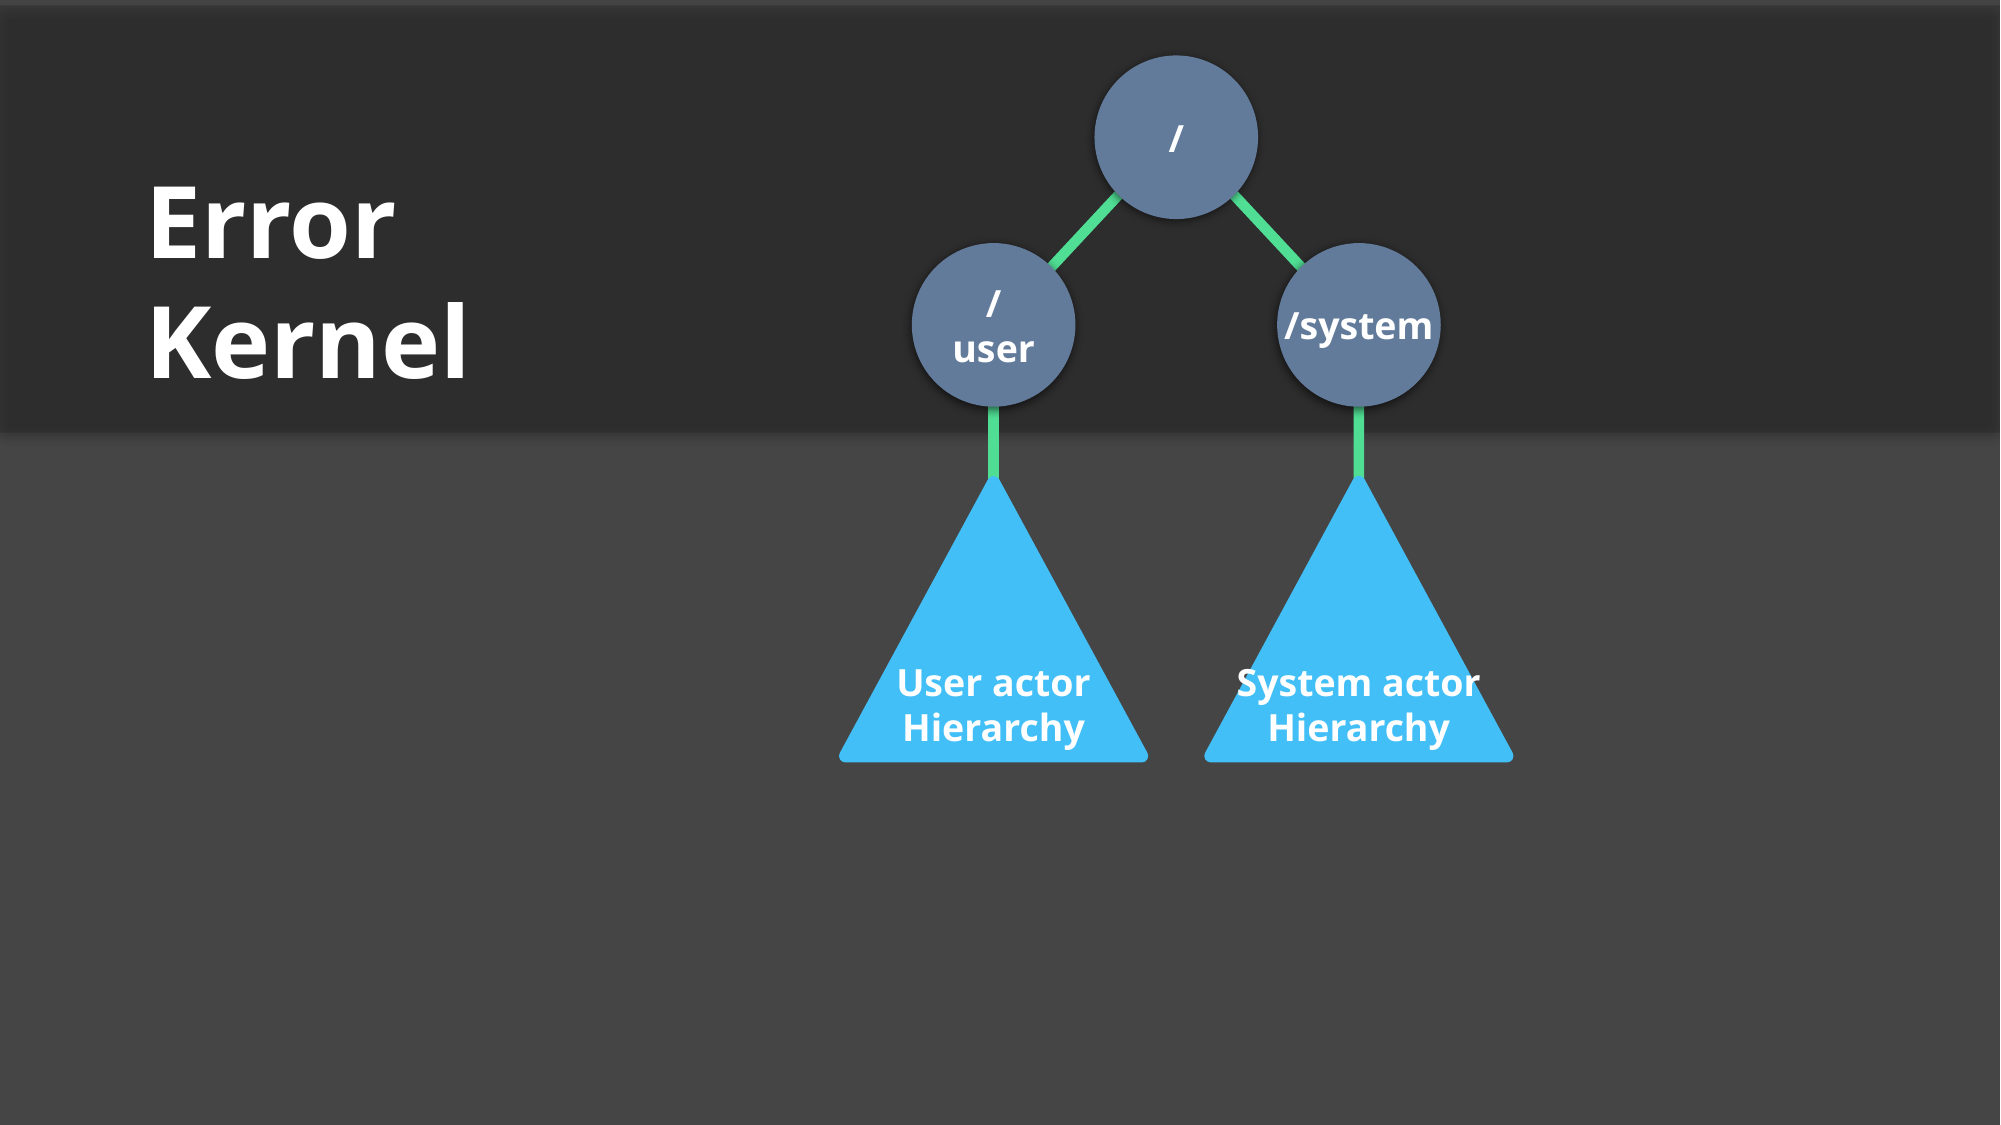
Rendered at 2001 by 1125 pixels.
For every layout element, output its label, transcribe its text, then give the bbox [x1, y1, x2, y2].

text_box /user [911, 243, 1076, 407]
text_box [1051, 195, 1119, 268]
text_box User actor Hierarchy [844, 481, 1143, 757]
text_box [1234, 195, 1302, 268]
text_box System actor Hierarchy [1209, 481, 1508, 757]
text_box / [1094, 55, 1259, 220]
text_box Error Kernel [130, 151, 683, 406]
text_box [0, 5, 2000, 433]
text_box /system [1277, 243, 1441, 407]
